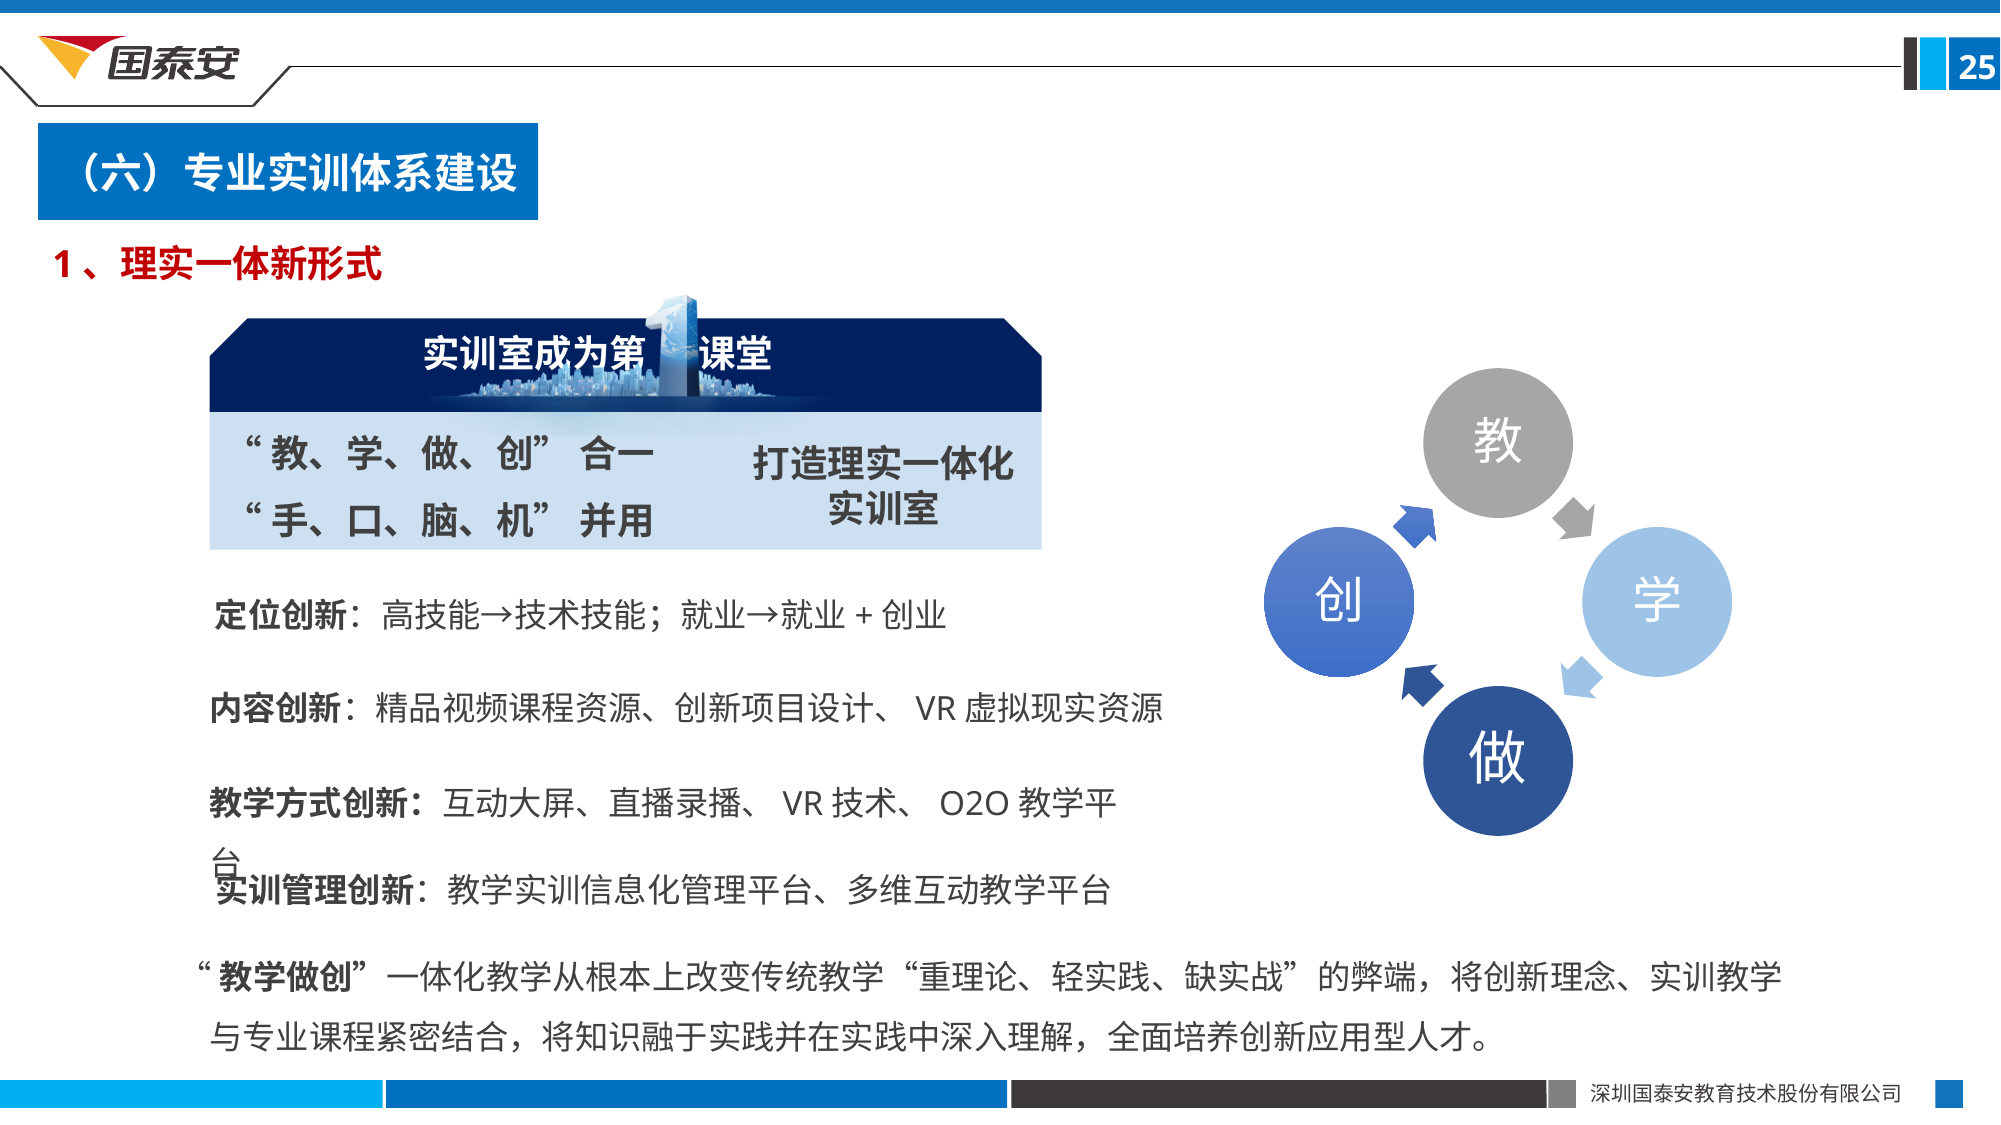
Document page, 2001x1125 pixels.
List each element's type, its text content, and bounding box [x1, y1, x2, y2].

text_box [190, 289, 1202, 913]
text_box 25 [1944, 38, 2000, 94]
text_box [0, 66, 290, 106]
text_box 1、理实一体新形式 [37, 219, 406, 293]
text_box “教学做创”一体化教学从根本上改变传统教学“重理论、轻实践、缺实战”的弊端，将创新理念、实训教学 与专业课程紧密结合，将知识融于实践并在实践中深入理解，全面培养创新应用型人才。 [164, 928, 1856, 1064]
text_box （六）专业实训体系建设 [38, 123, 539, 220]
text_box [1244, 367, 1753, 836]
